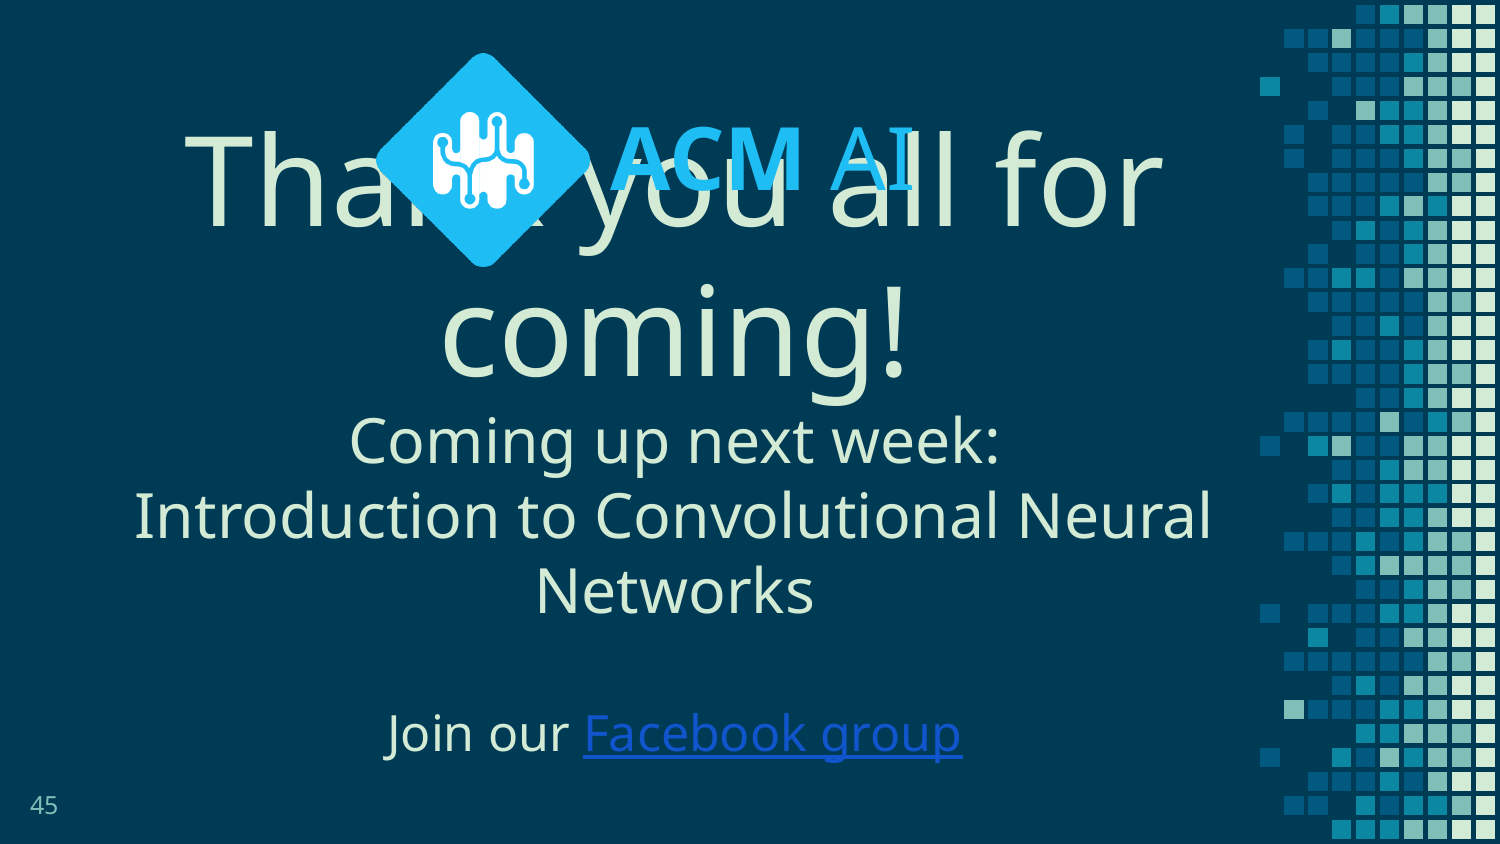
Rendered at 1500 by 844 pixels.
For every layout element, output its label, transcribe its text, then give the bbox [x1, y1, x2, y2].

picture [701, 285, 713, 297]
picture [734, 308, 790, 333]
picture [446, 308, 493, 333]
picture [702, 310, 712, 333]
picture [888, 287, 900, 333]
picture [1044, 158, 1105, 227]
picture [1030, 131, 1041, 140]
text_box ACM AI [595, 88, 1030, 232]
picture [1124, 158, 1162, 225]
picture [265, 132, 321, 225]
title Thank you all for coming! Coming up next week: Introduction to Convolutional Neural Networks Join our Facebook group [31, 333, 1318, 785]
picture [808, 308, 866, 333]
picture [585, 308, 680, 333]
picture [337, 54, 595, 266]
slide_number ‹#› [15, 774, 105, 839]
picture [580, 232, 613, 255]
picture [186, 137, 252, 225]
picture [506, 308, 565, 333]
